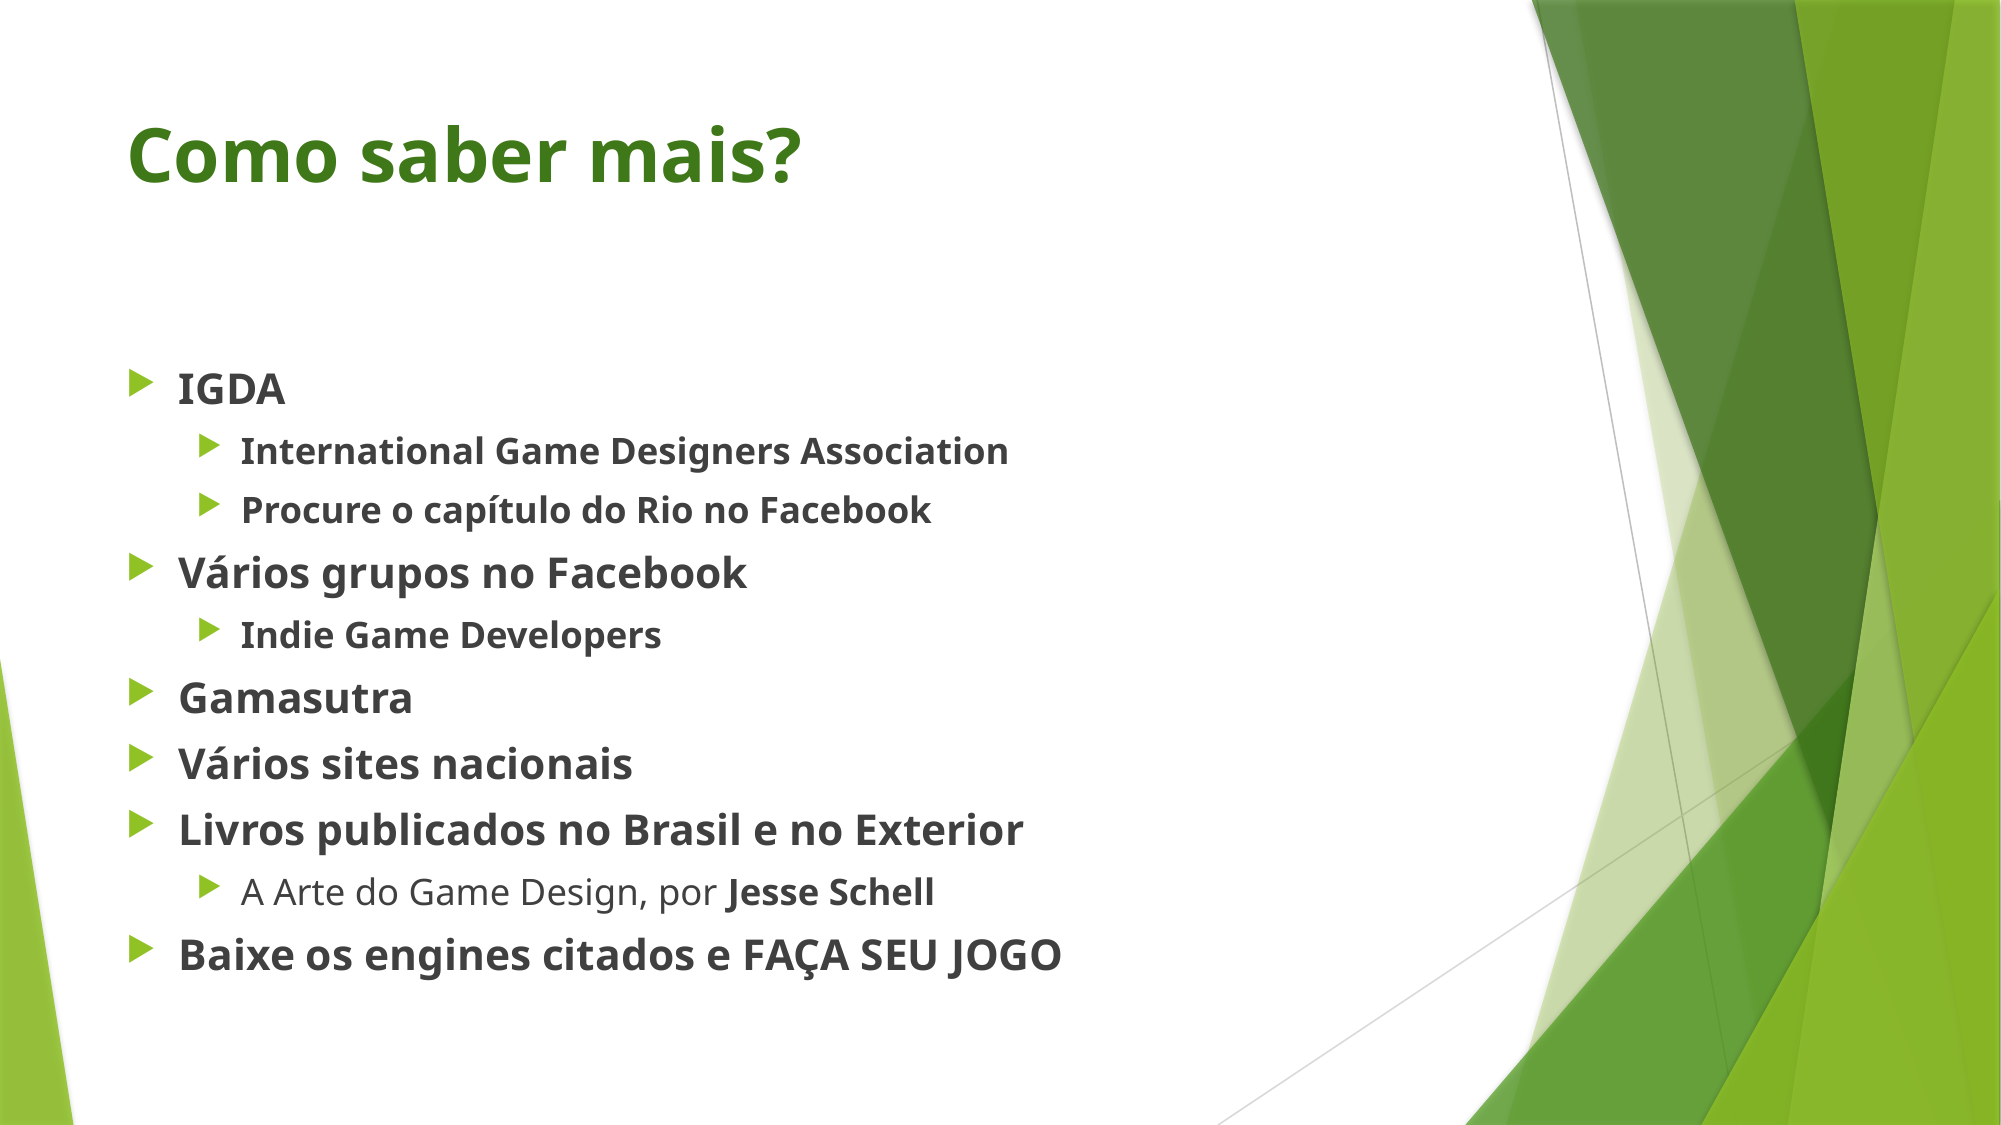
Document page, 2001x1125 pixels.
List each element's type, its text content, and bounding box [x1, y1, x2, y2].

title Como saber mais? [111, 99, 1522, 317]
list IGDA International Game Designers Association Procure o capítulo do Rio no Facebook Vários grupos no Facebook Indie Game Developers Gamasutra Vários sites nacionais Livros publicados no Brasil e no Exterior A Arte do Game Design, por Jesse Schell Baixe os engines citados e FAÇA SEU JOGO [111, 354, 1522, 992]
